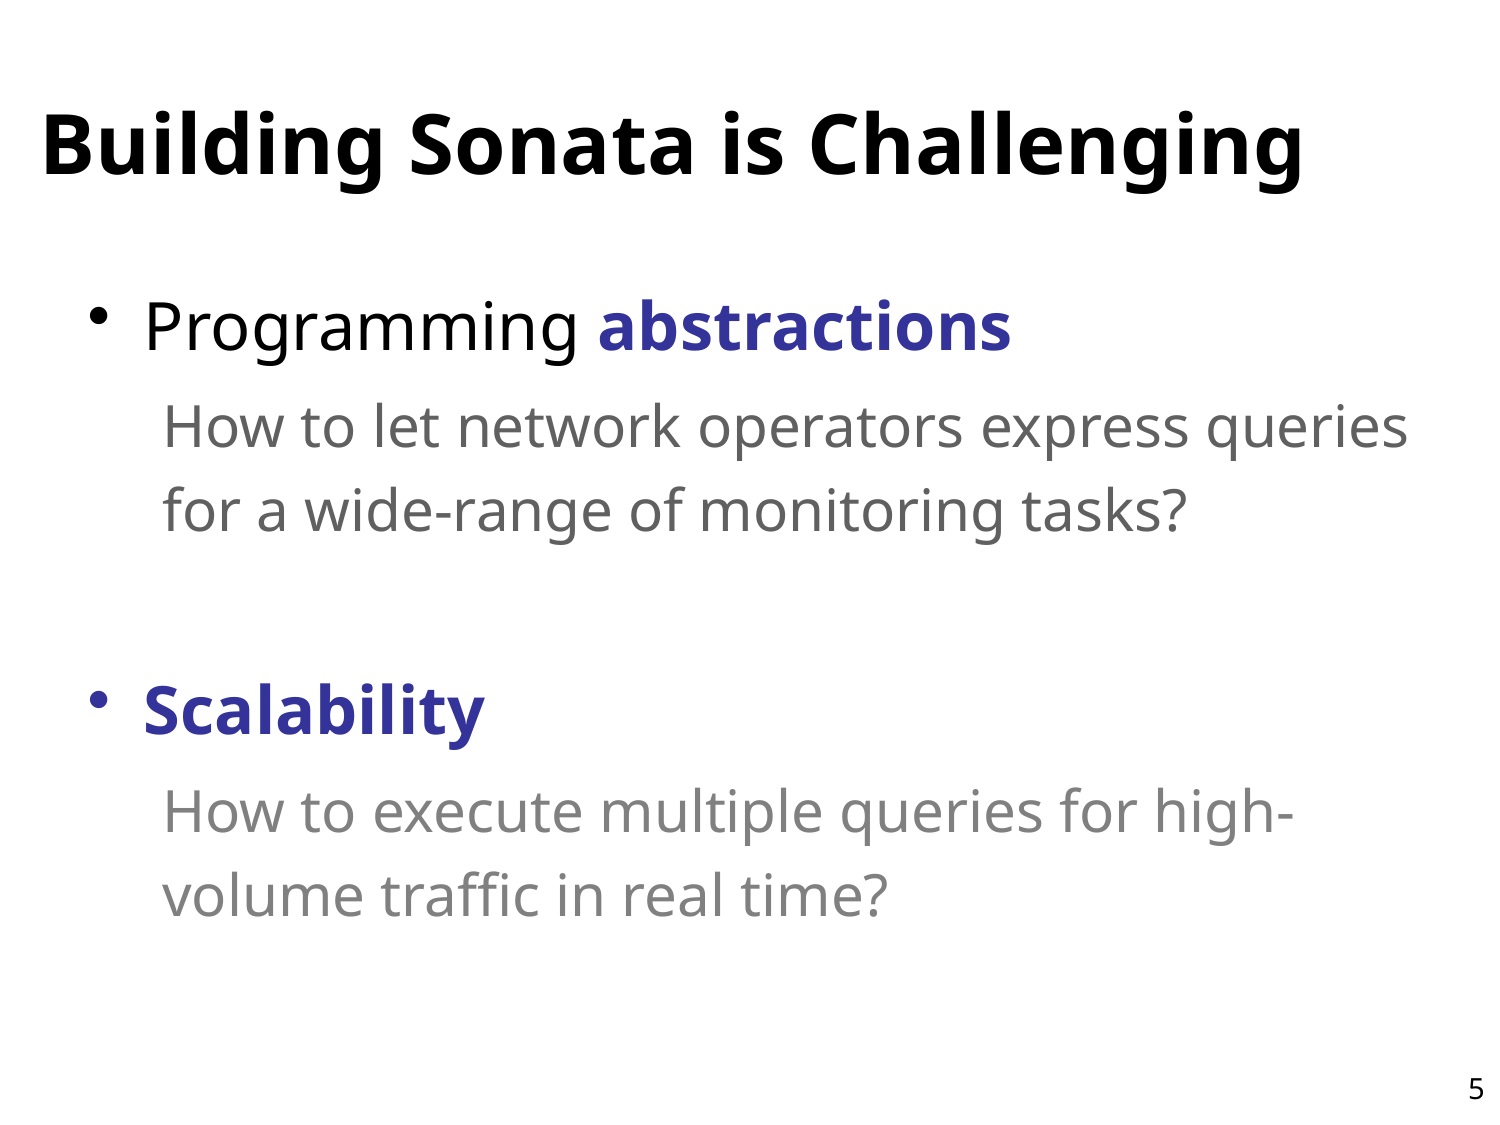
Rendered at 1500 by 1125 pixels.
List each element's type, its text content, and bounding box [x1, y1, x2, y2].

slide_number 5 [1149, 1062, 1500, 1101]
title Building Sonata is Challenging [24, 47, 1463, 236]
list Programming abstractions How to let network operators express queries for a wide-range of monitoring tasks? Scalability How to execute multiple queries for high-volume traffic in real time? [72, 259, 1463, 1003]
